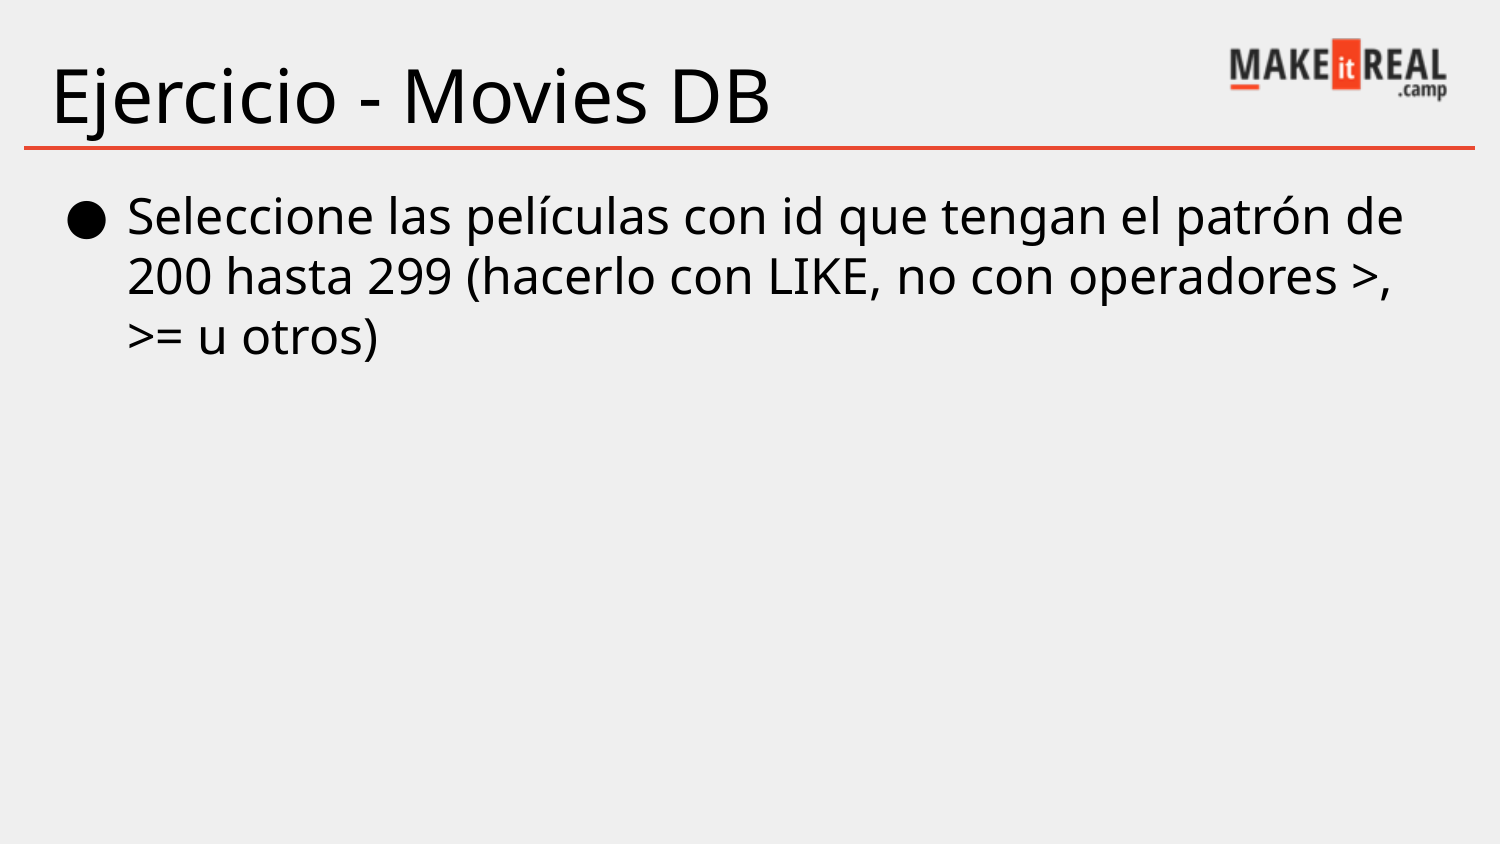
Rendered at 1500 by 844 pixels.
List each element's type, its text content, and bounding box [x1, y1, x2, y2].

picture [24, 146, 1476, 151]
text_box Ejercicio - Movies DB [35, 33, 1205, 137]
text_box Seleccione las películas con id que tengan el patrón de 200 hasta 299 (hacerlo con LIKE, no con operadores >, >= u otros) [37, 169, 1459, 805]
picture [1202, 15, 1476, 126]
